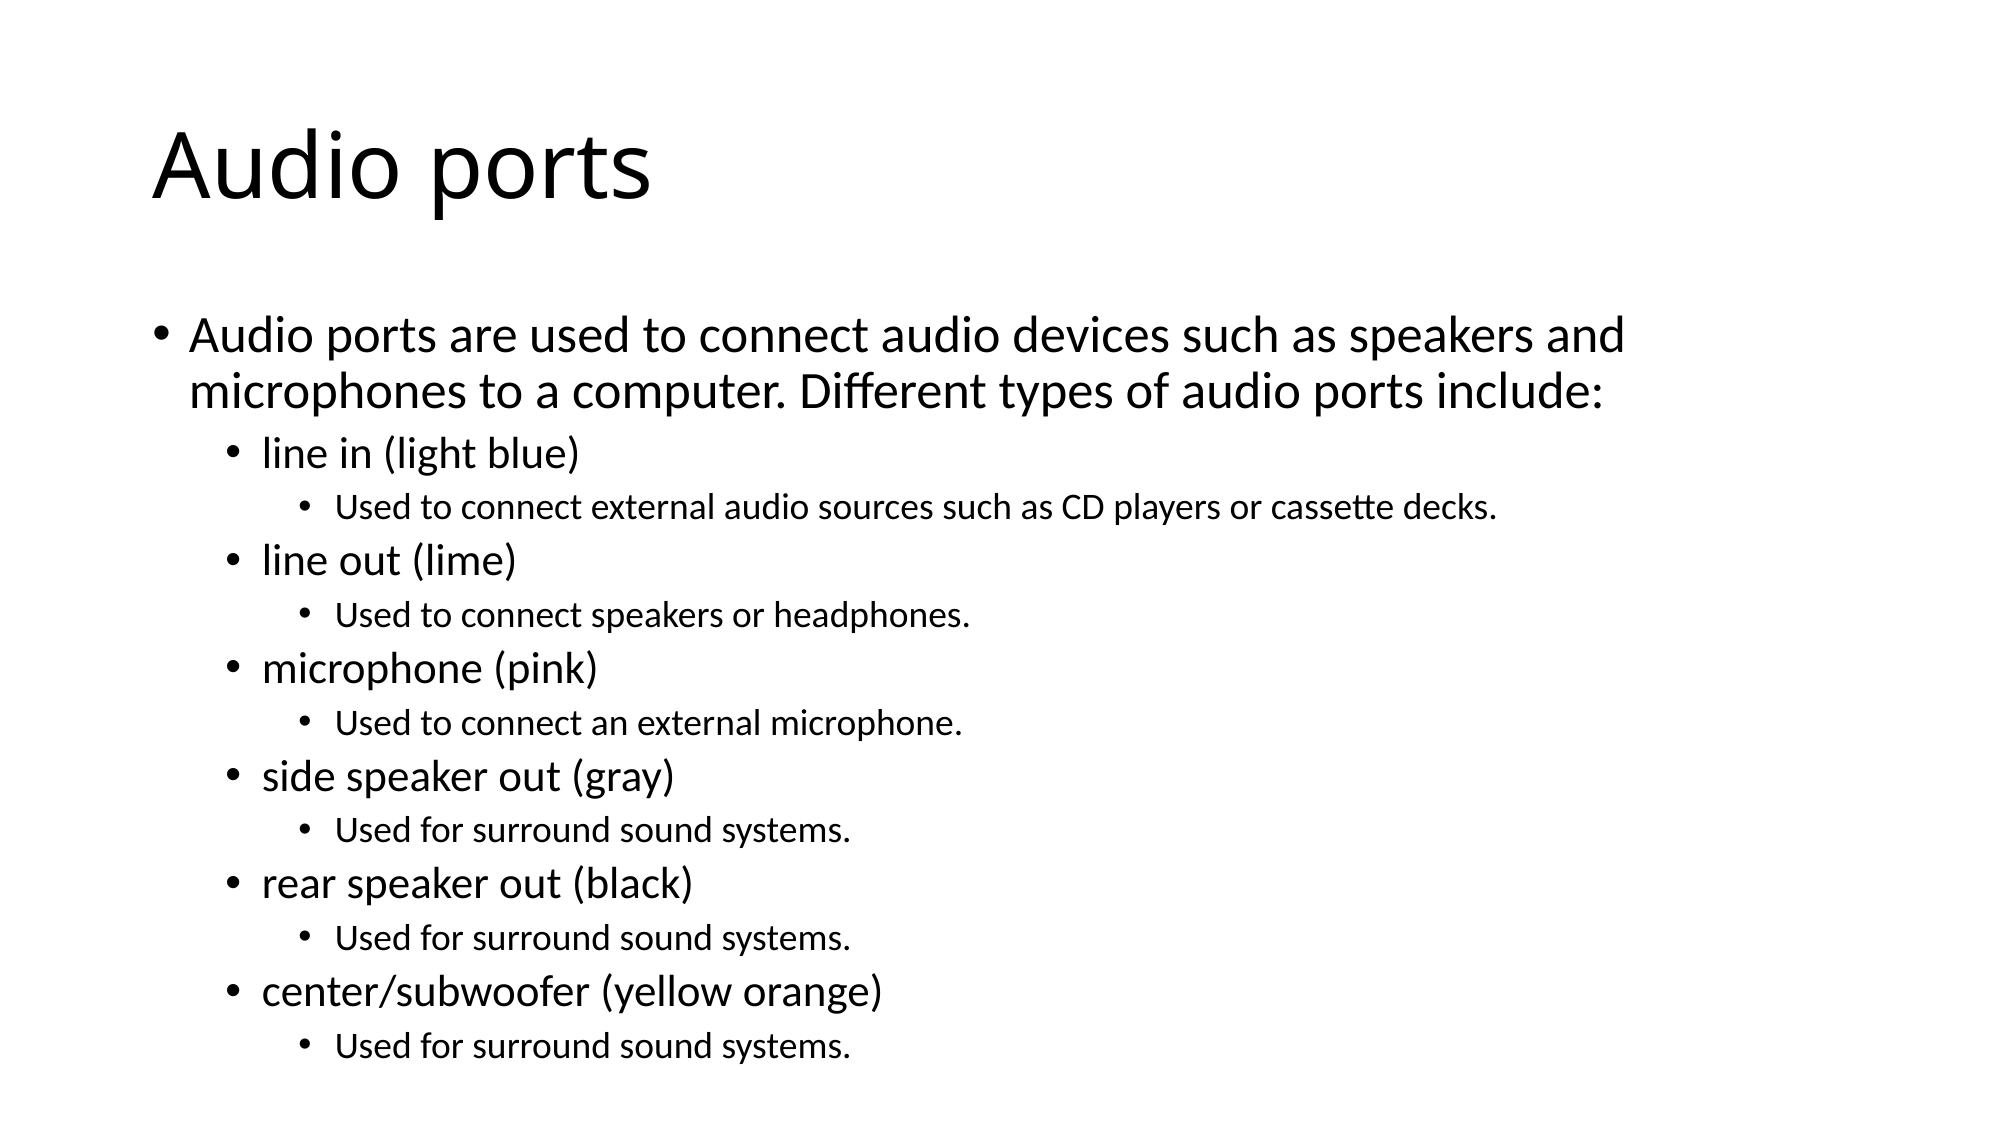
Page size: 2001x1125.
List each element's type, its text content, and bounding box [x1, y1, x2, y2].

title Audio ports [137, 59, 1863, 278]
list Audio ports are used to connect audio devices such as speakers and microphones to a computer. Different types of audio ports include: line in (light blue) Used to connect external audio sources such as CD players or cassette decks. line out (lime) Used to connect speakers or headphones. microphone (pink) Used to connect an external microphone. side speaker out (gray) Used for surround sound systems. rear speaker out (black) Used for surround sound systems. center/subwoofer (yellow orange) Used for surround sound systems. [137, 299, 1863, 1080]
